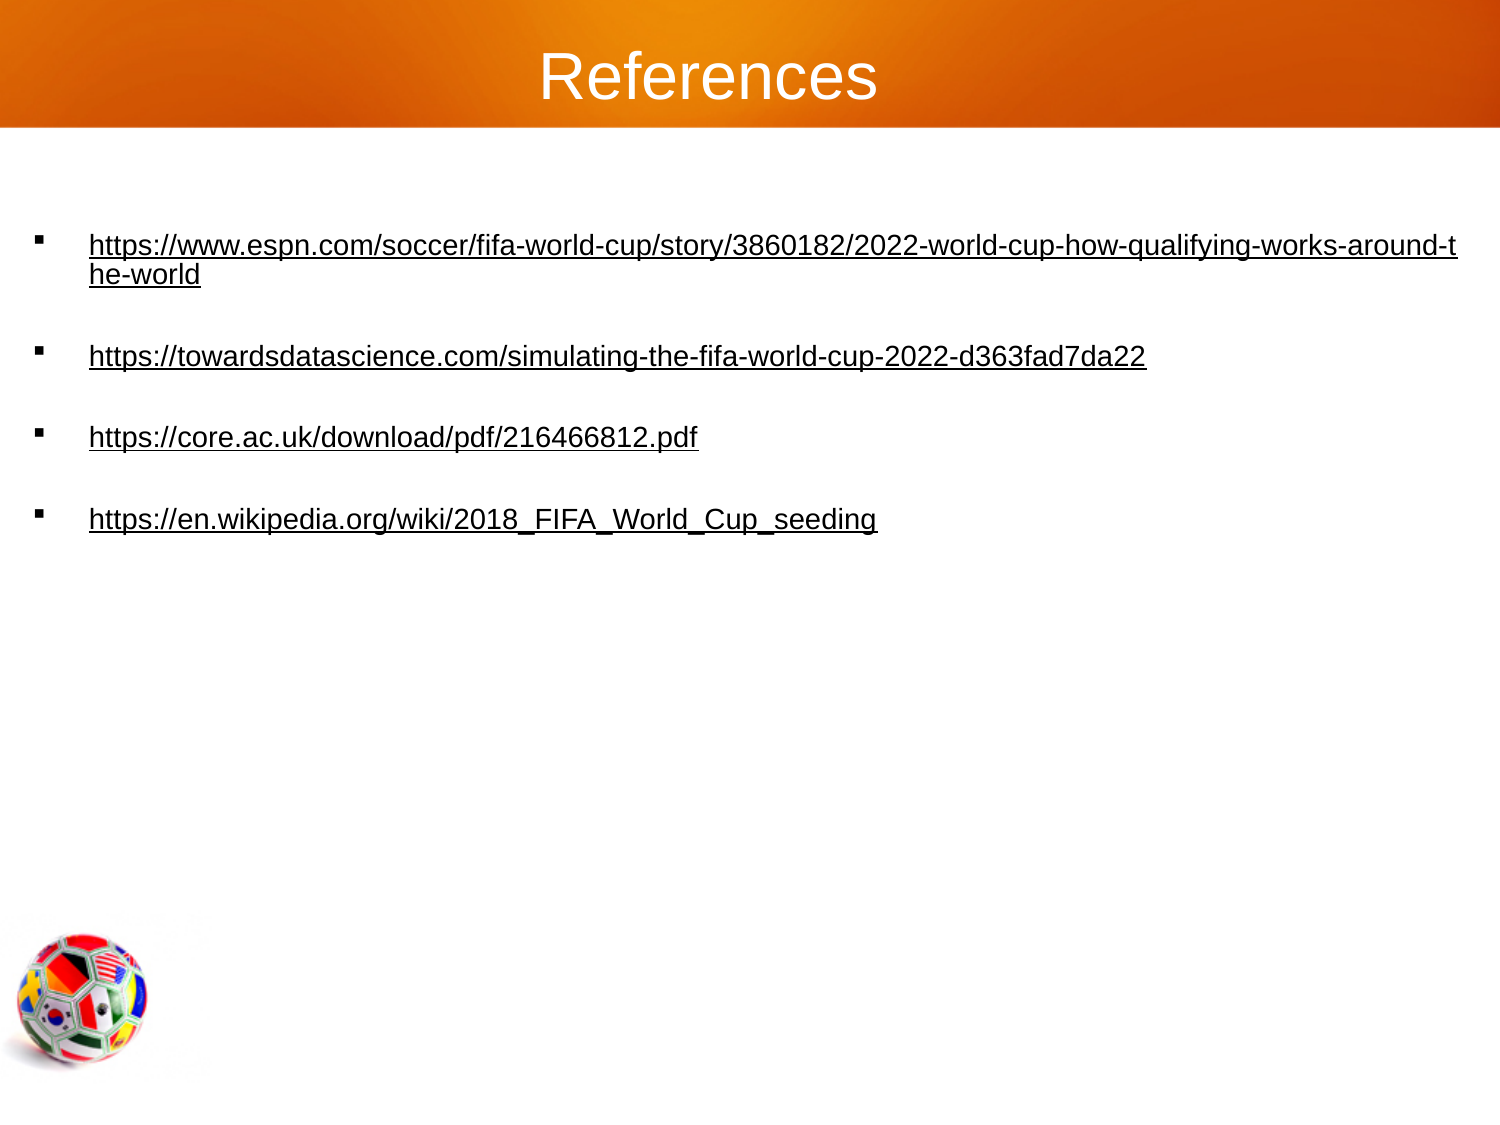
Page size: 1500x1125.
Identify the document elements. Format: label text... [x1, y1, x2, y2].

list https://www.espn.com/soccer/fifa-world-cup/story/3860182/2022-world-cup-how-qualifying-works-around-the-world https://towardsdatascience.com/simulating-the-fifa-world-cup-2022-d363fad7da22 https://core.ac.uk/download/pdf/216466812.pdf https://en.wikipedia.org/wiki/2018_FIFA_World_Cup_seeding [17, 136, 1477, 1095]
picture [0, 0, 1500, 1125]
title References [41, 30, 1377, 115]
